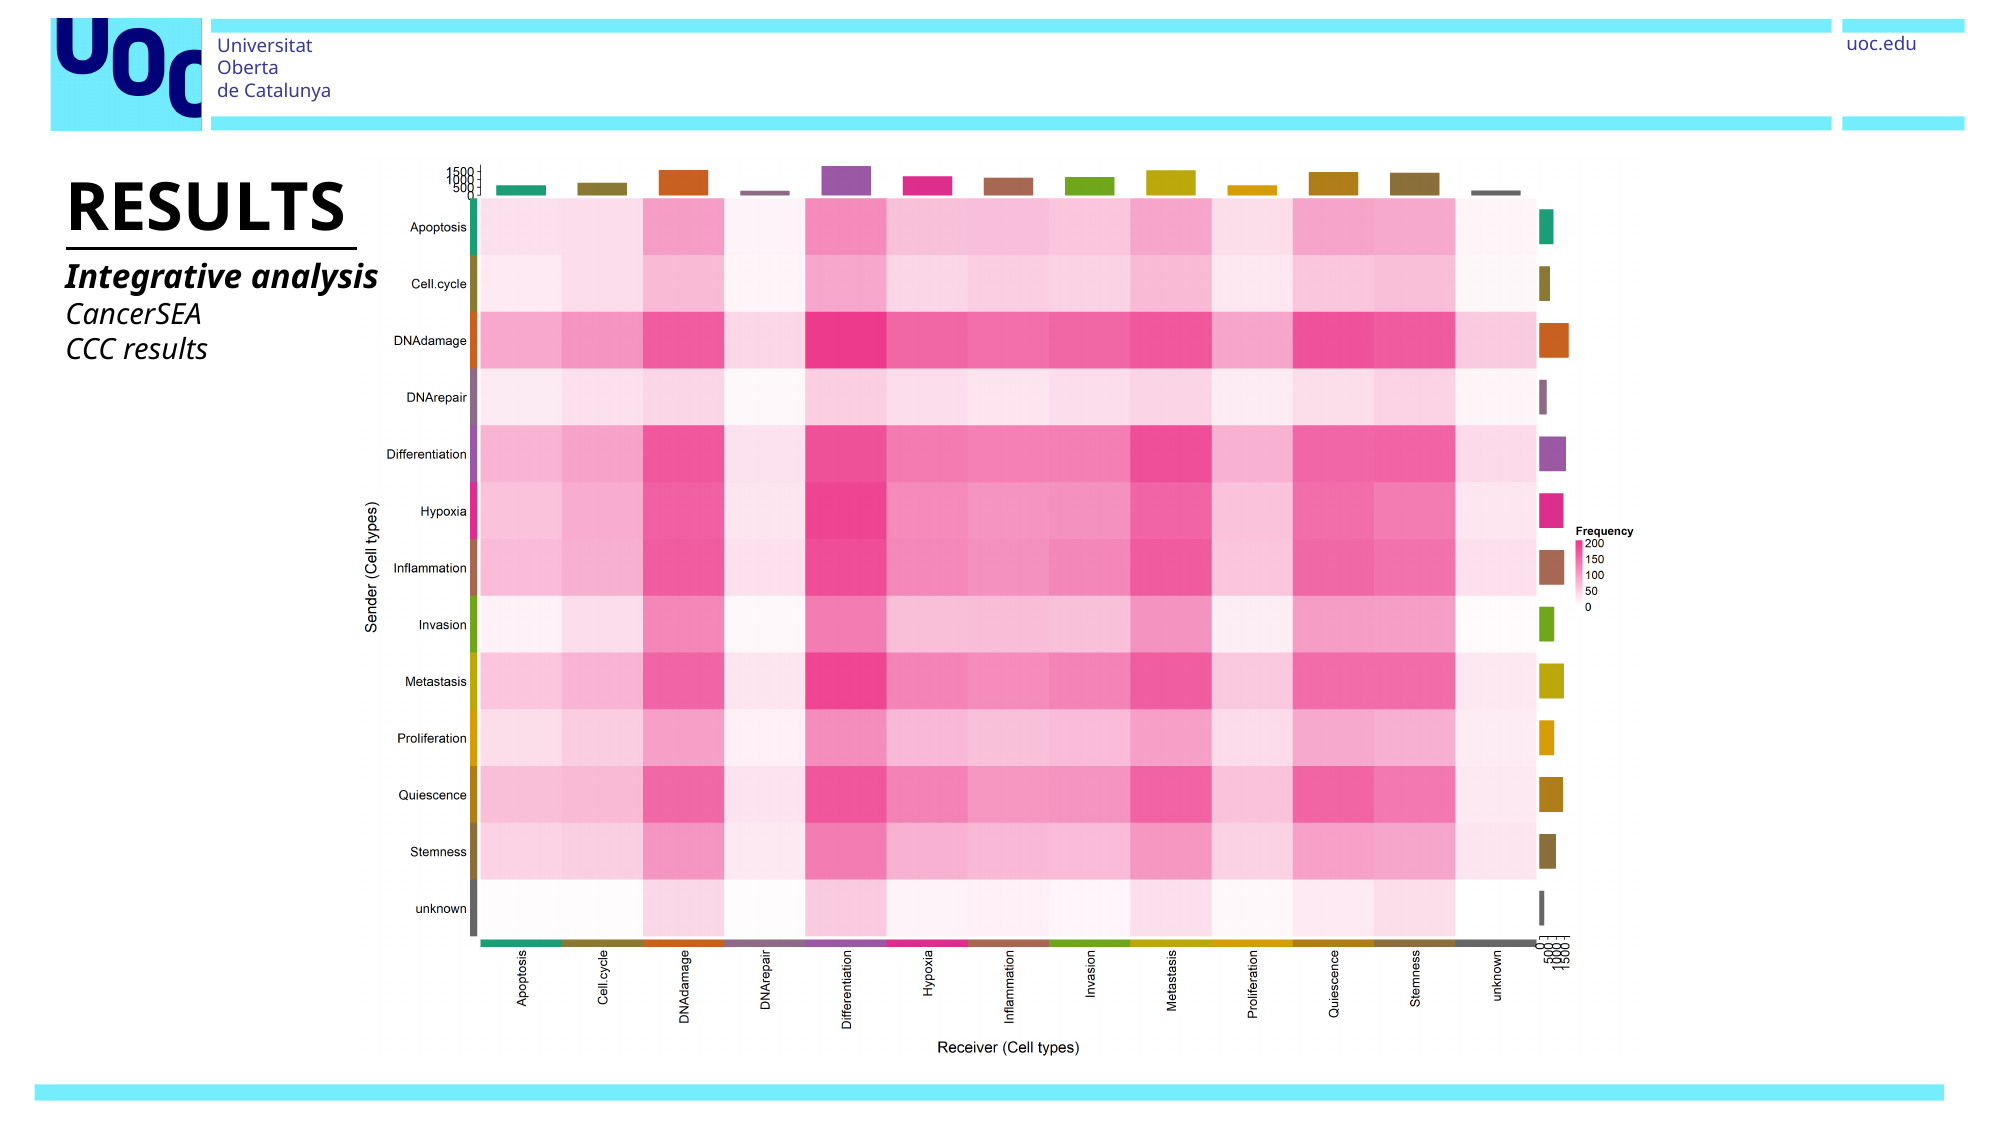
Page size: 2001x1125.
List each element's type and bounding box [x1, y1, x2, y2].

picture [358, 159, 1642, 1058]
text_box [33, 18, 1966, 1102]
